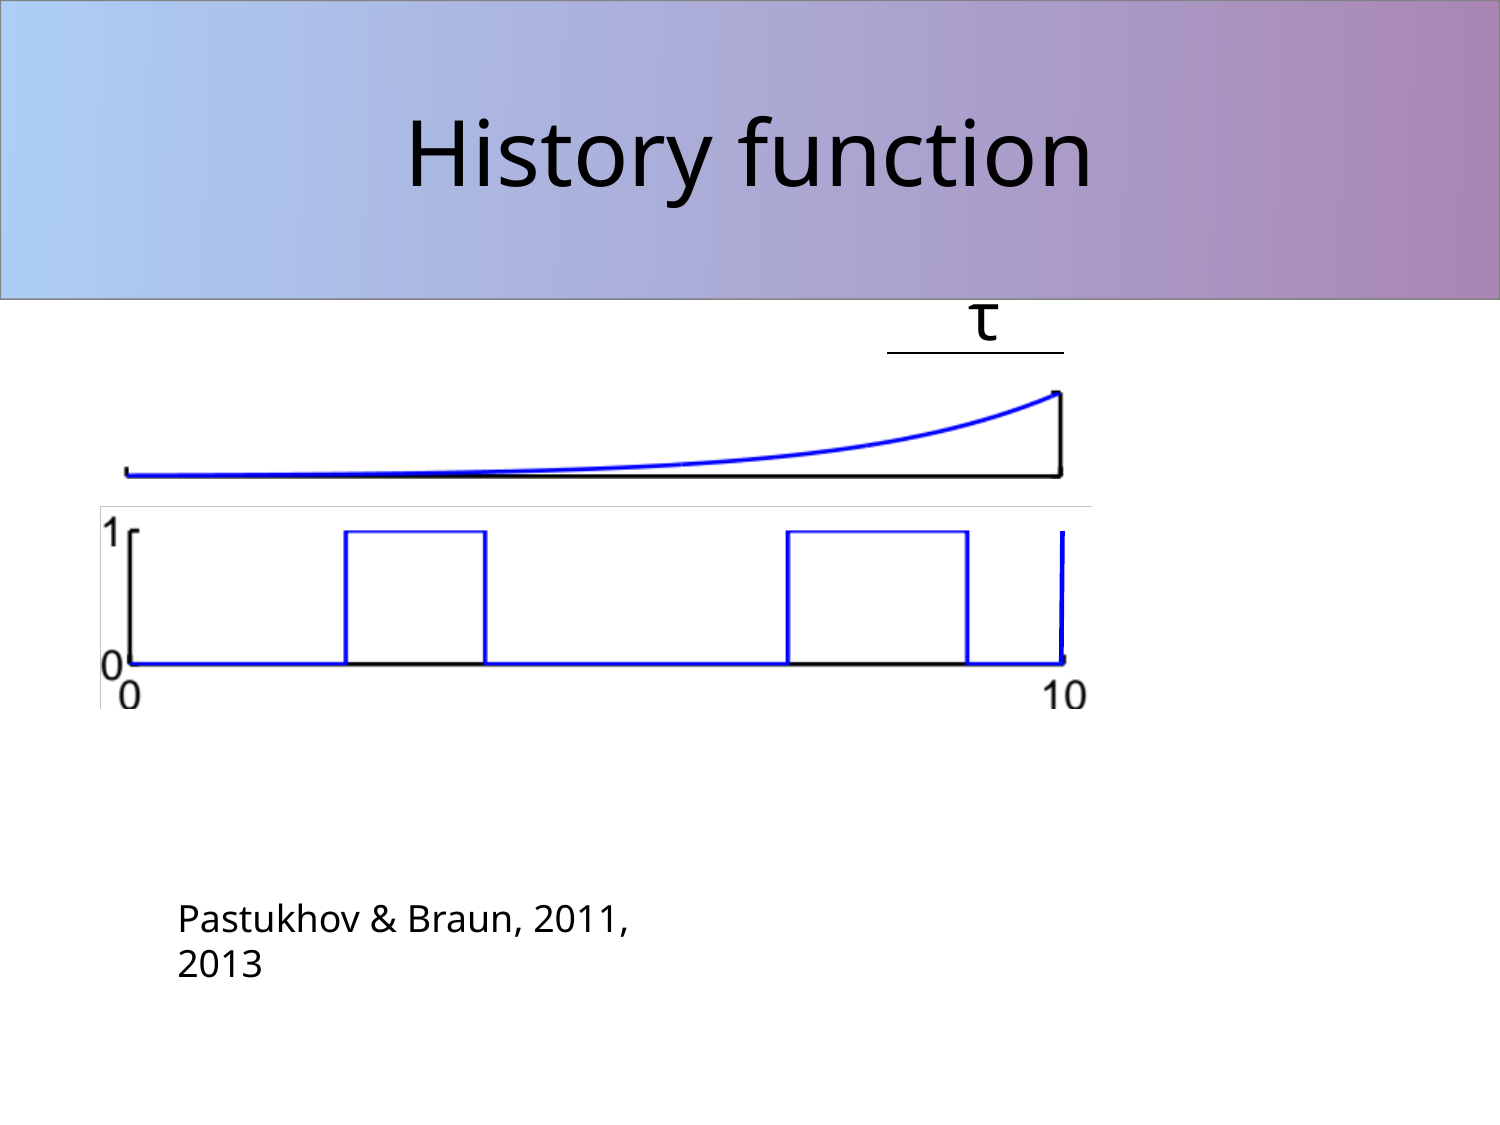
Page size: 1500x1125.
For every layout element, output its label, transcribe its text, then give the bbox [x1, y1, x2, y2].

picture [99, 362, 1064, 479]
text_box τ [954, 266, 1213, 362]
picture [99, 499, 1092, 709]
title History function [0, 0, 1500, 300]
text_box Pastukhov & Braun, 2011, 2013 [162, 887, 675, 993]
